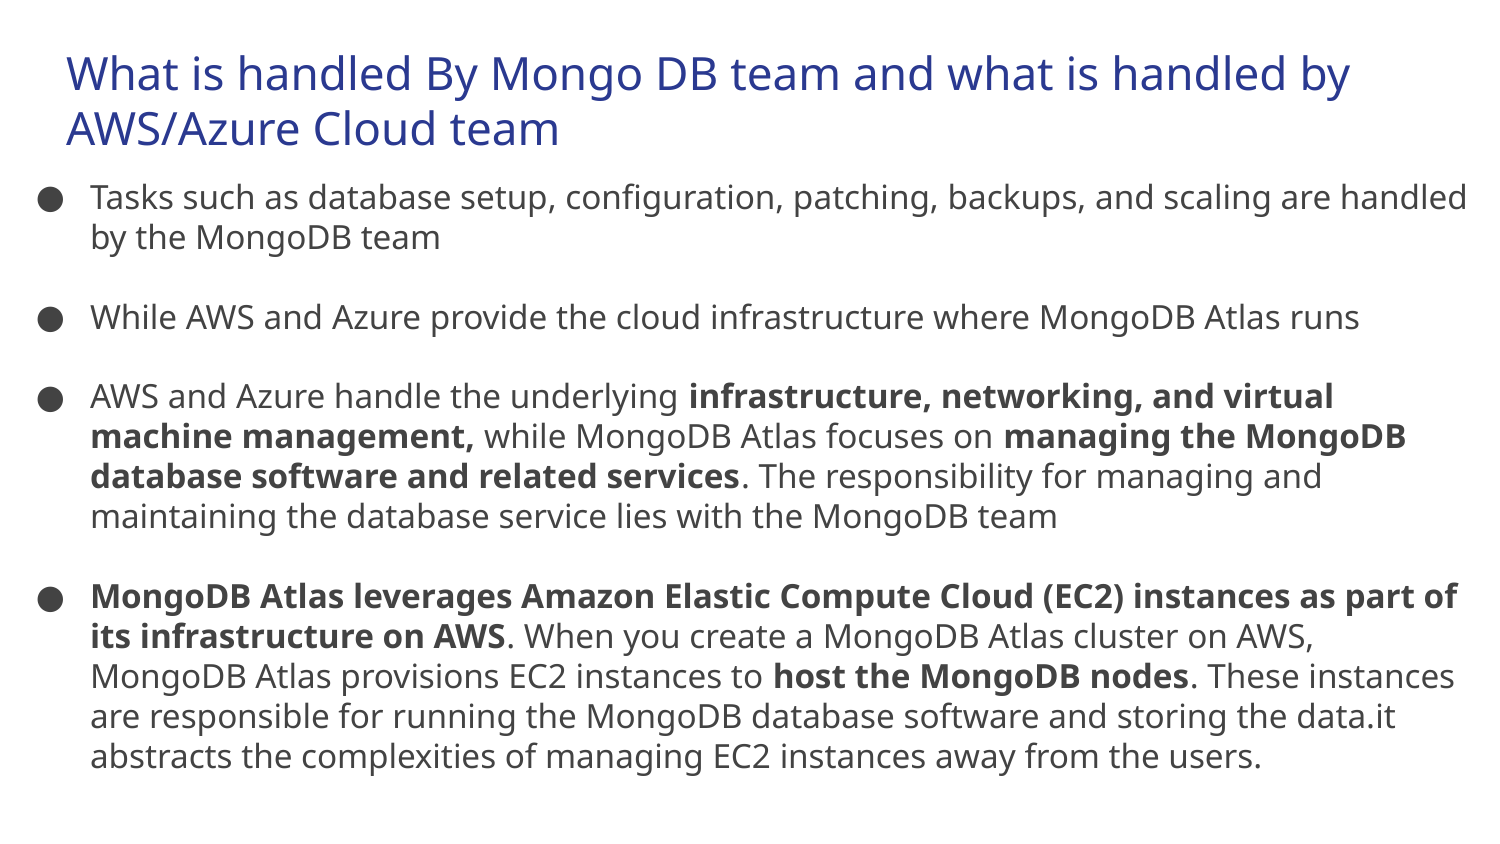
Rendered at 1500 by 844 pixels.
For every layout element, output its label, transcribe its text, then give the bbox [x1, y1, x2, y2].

title What is handled By Mongo DB team and what is handled by AWS/Azure Cloud team [51, 29, 1449, 130]
text_box Tasks such as database setup, configuration, patching, backups, and scaling are handled by the MongoDB team While AWS and Azure provide the cloud infrastructure where MongoDB Atlas runs AWS and Azure handle the underlying infrastructure, networking, and virtual machine management, while MongoDB Atlas focuses on managing the MongoDB database software and related services. The responsibility for managing and maintaining the database service lies with the MongoDB team MongoDB Atlas leverages Amazon Elastic Compute Cloud (EC2) instances as part of its infrastructure on AWS. When you create a MongoDB Atlas cluster on AWS, MongoDB Atlas provisions EC2 instances to host the MongoDB nodes. These instances are responsible for running the MongoDB database software and storing the data.it abstracts the complexities of managing EC2 instances away from the users. [0, 161, 1493, 844]
